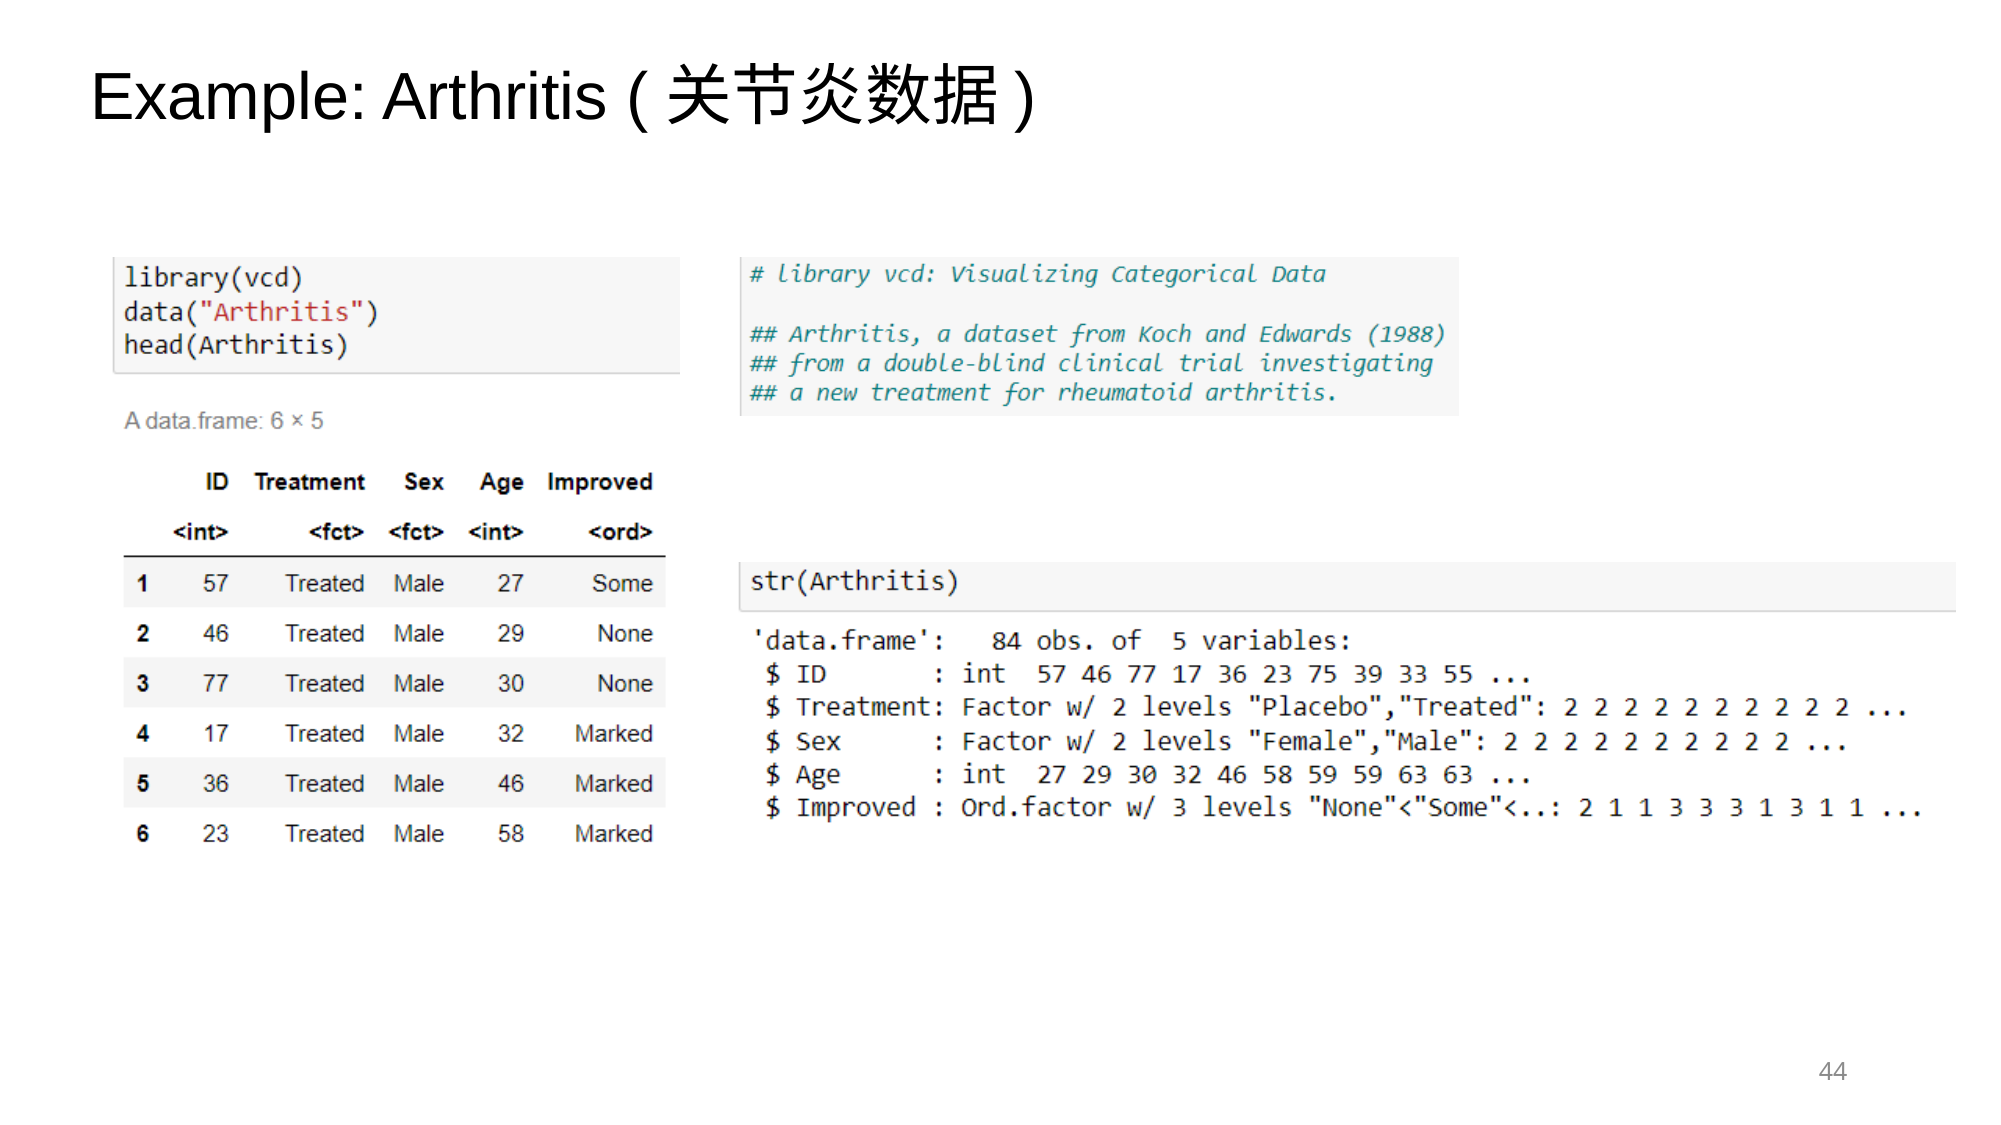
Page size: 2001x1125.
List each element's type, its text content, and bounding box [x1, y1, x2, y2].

picture [736, 257, 1459, 416]
picture [110, 257, 680, 864]
slide_number 44 [1412, 1042, 1863, 1103]
title Example: Arthritis (关节炎数据) [88, 0, 1166, 188]
picture [736, 562, 1956, 843]
